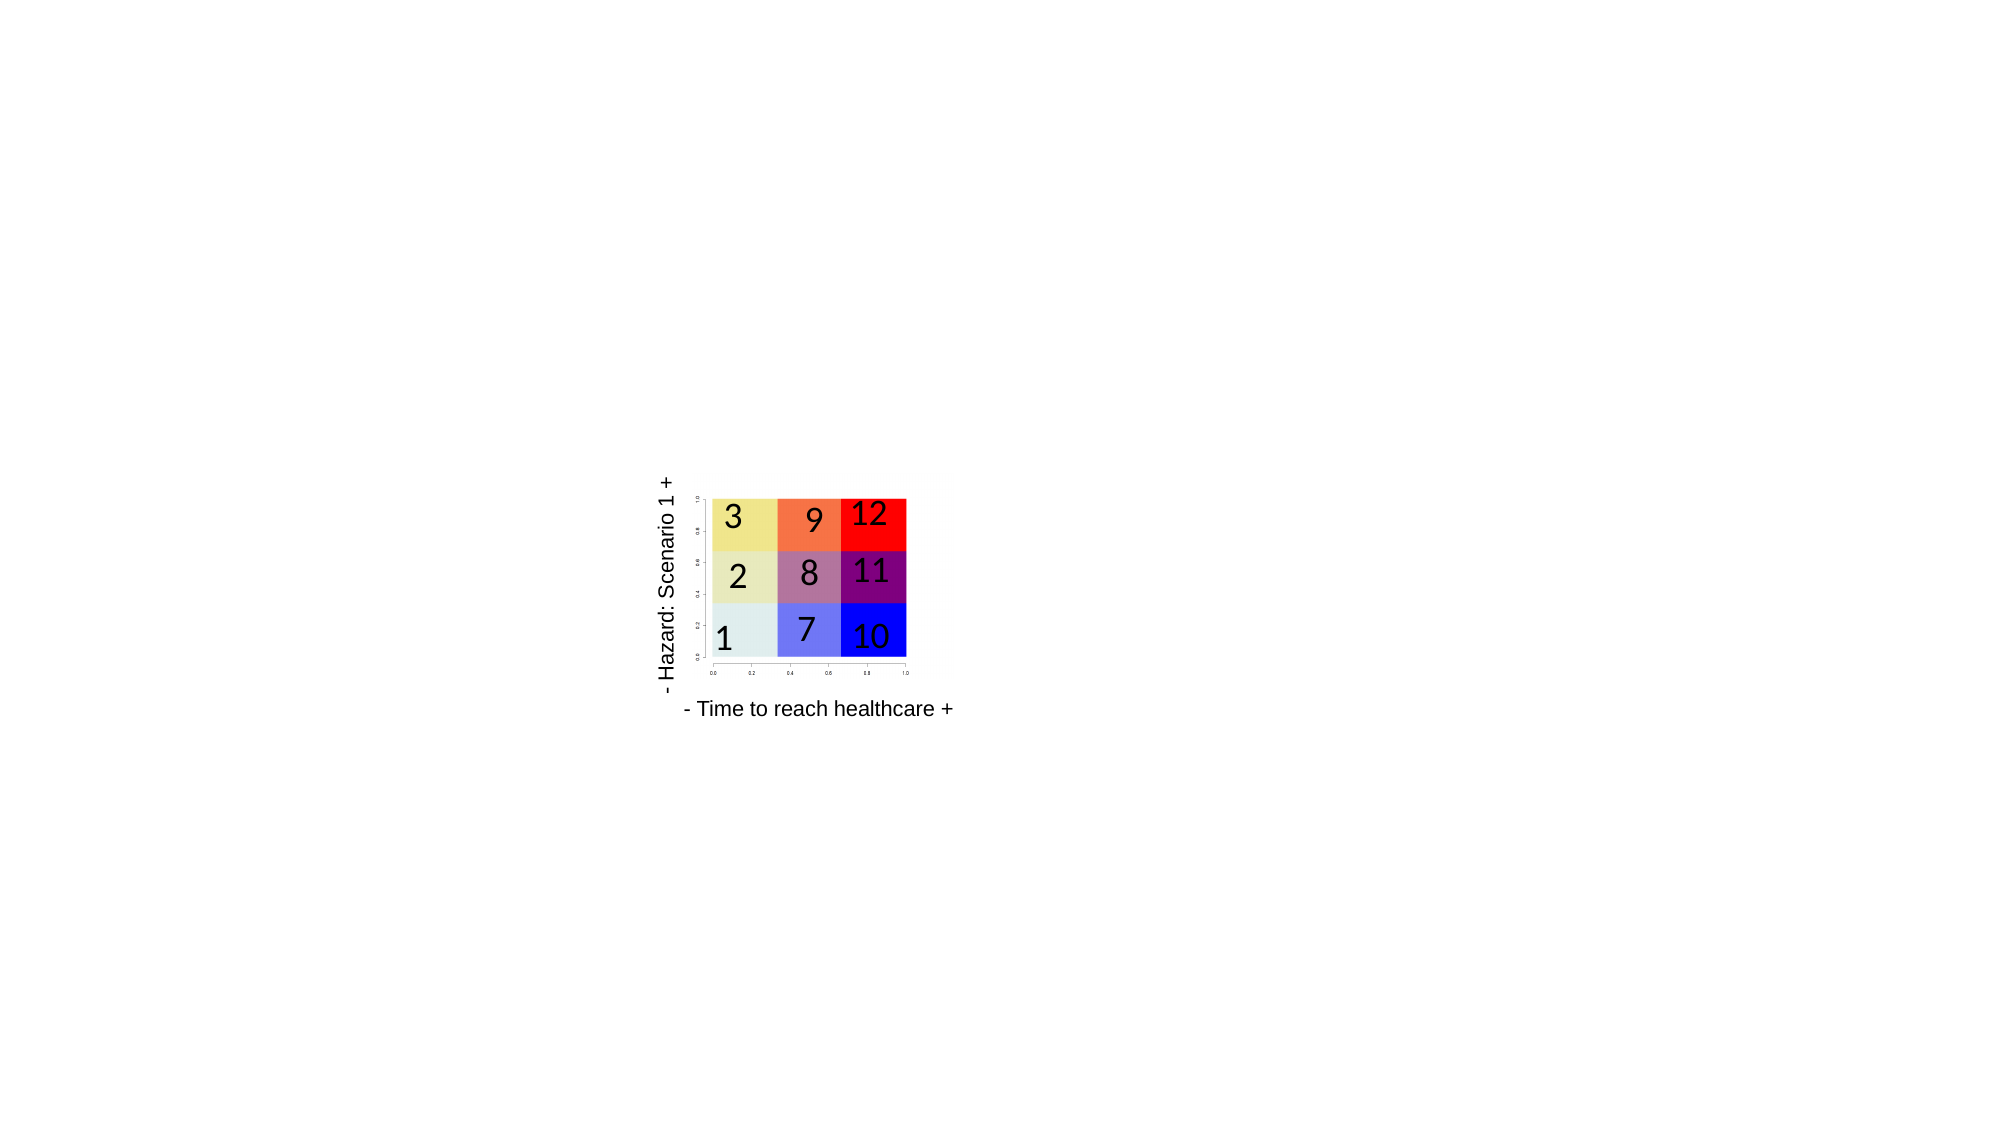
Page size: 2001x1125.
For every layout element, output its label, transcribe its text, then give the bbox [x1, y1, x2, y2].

text_box - Hazard: Scenario 1 + [644, 461, 686, 710]
picture [691, 473, 954, 679]
text_box - Time to reach healthcare + [668, 686, 969, 728]
